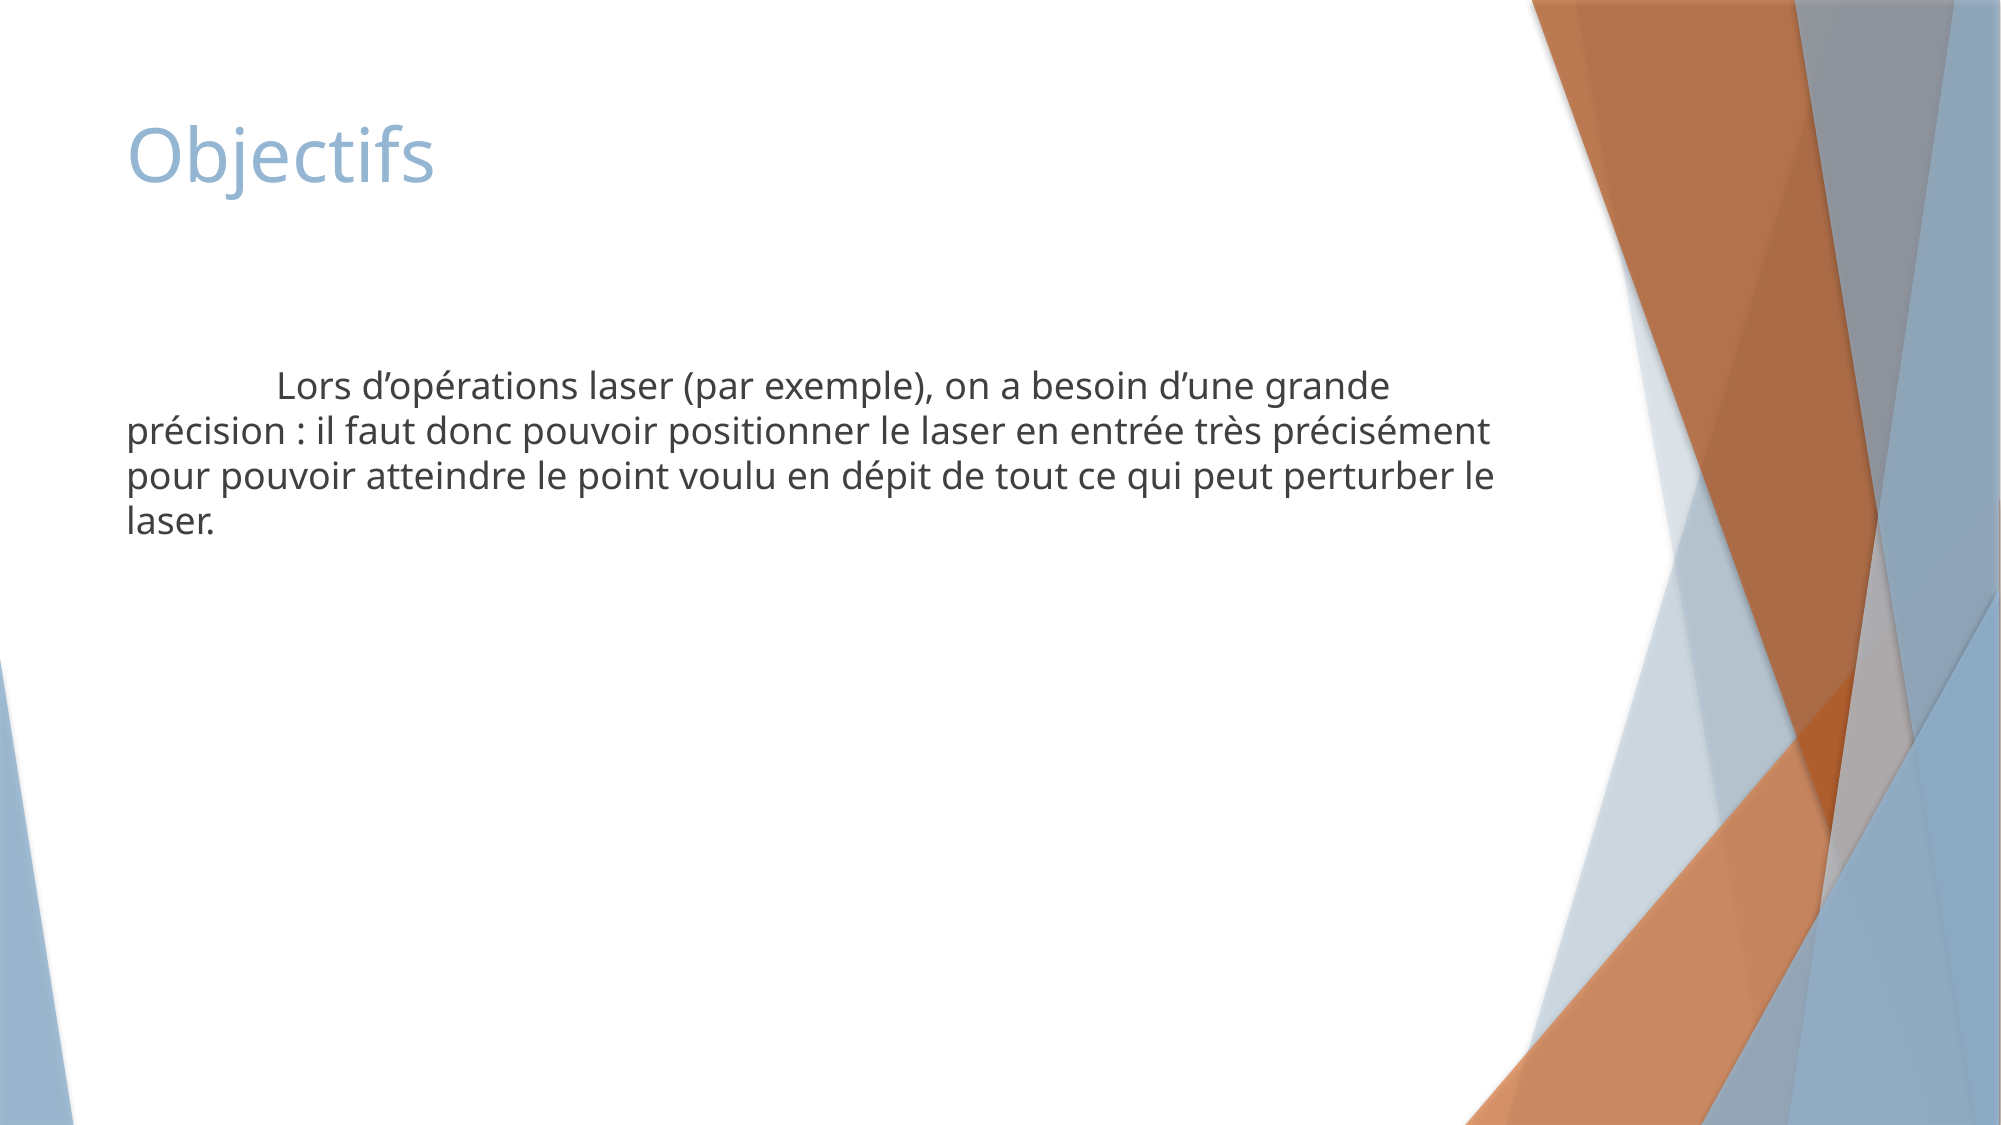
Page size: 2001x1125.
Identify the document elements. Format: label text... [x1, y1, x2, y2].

list Lors d’opérations laser (par exemple), on a besoin d’une grande précision : il faut donc pouvoir positionner le laser en entrée très précisément pour pouvoir atteindre le point voulu en dépit de tout ce qui peut perturber le laser. [111, 354, 1522, 992]
title Objectifs [111, 99, 1522, 317]
